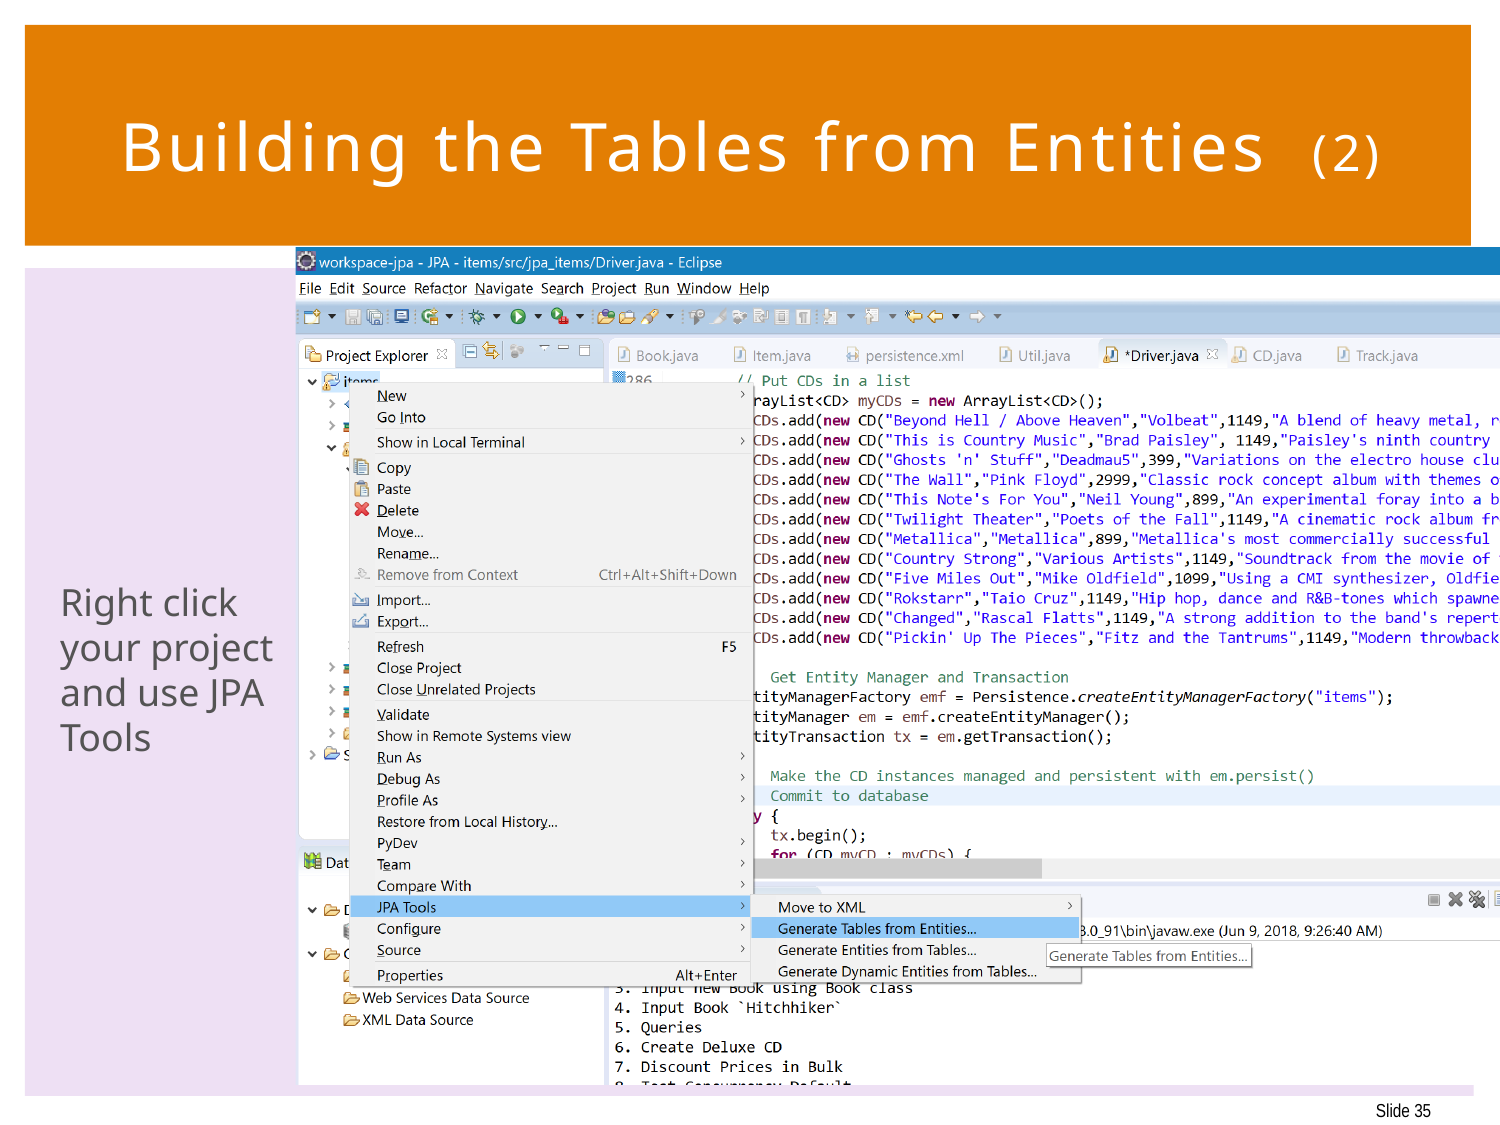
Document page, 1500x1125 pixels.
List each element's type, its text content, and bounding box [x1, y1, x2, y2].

text_box Right click your project and use JPA Tools [45, 571, 273, 767]
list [278, 220, 1438, 1086]
title Building the Tables from Entities (2) [62, 58, 1438, 232]
picture [295, 246, 1500, 1086]
